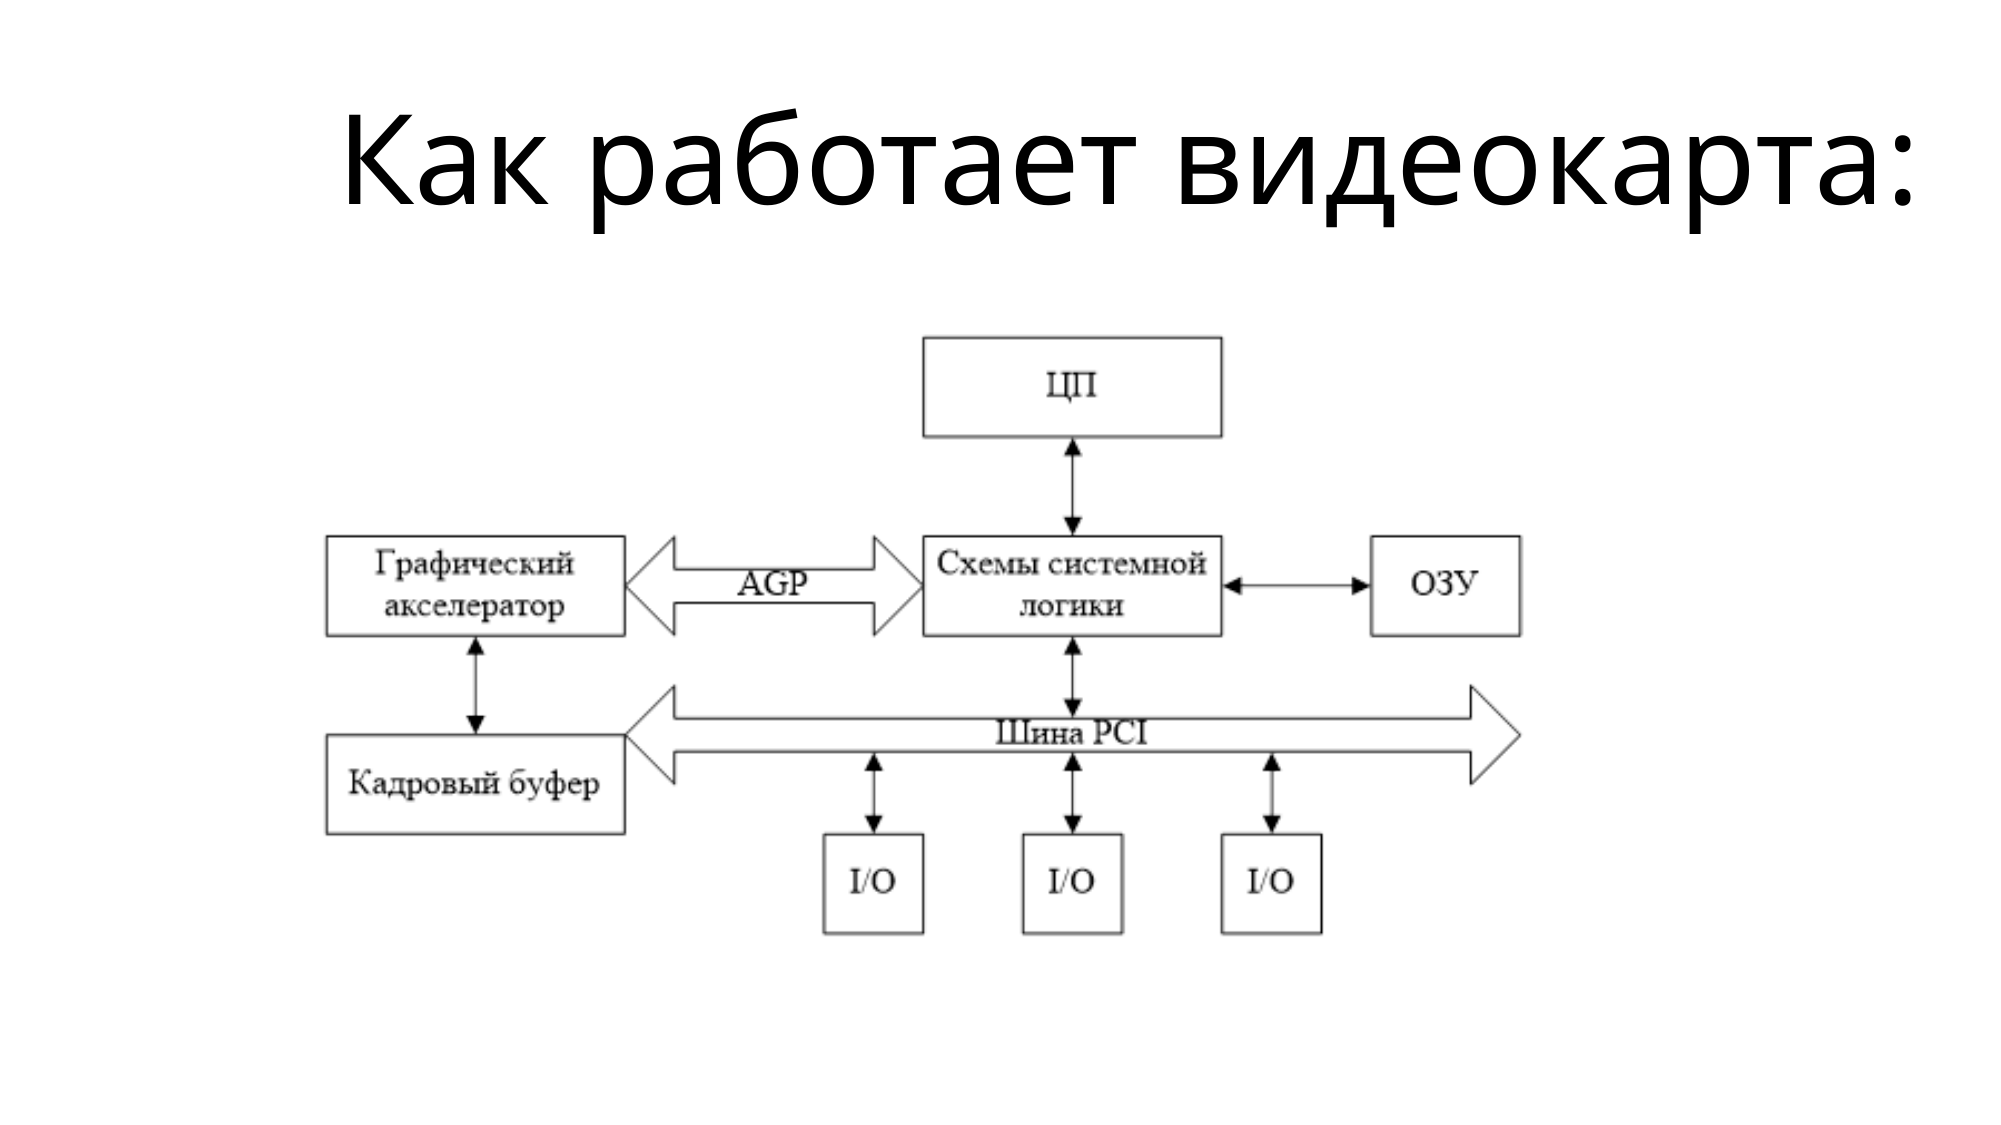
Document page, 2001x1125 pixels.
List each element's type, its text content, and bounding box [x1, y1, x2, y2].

picture [322, 333, 1528, 941]
title Как работает видеокарта: [322, 55, 2000, 274]
